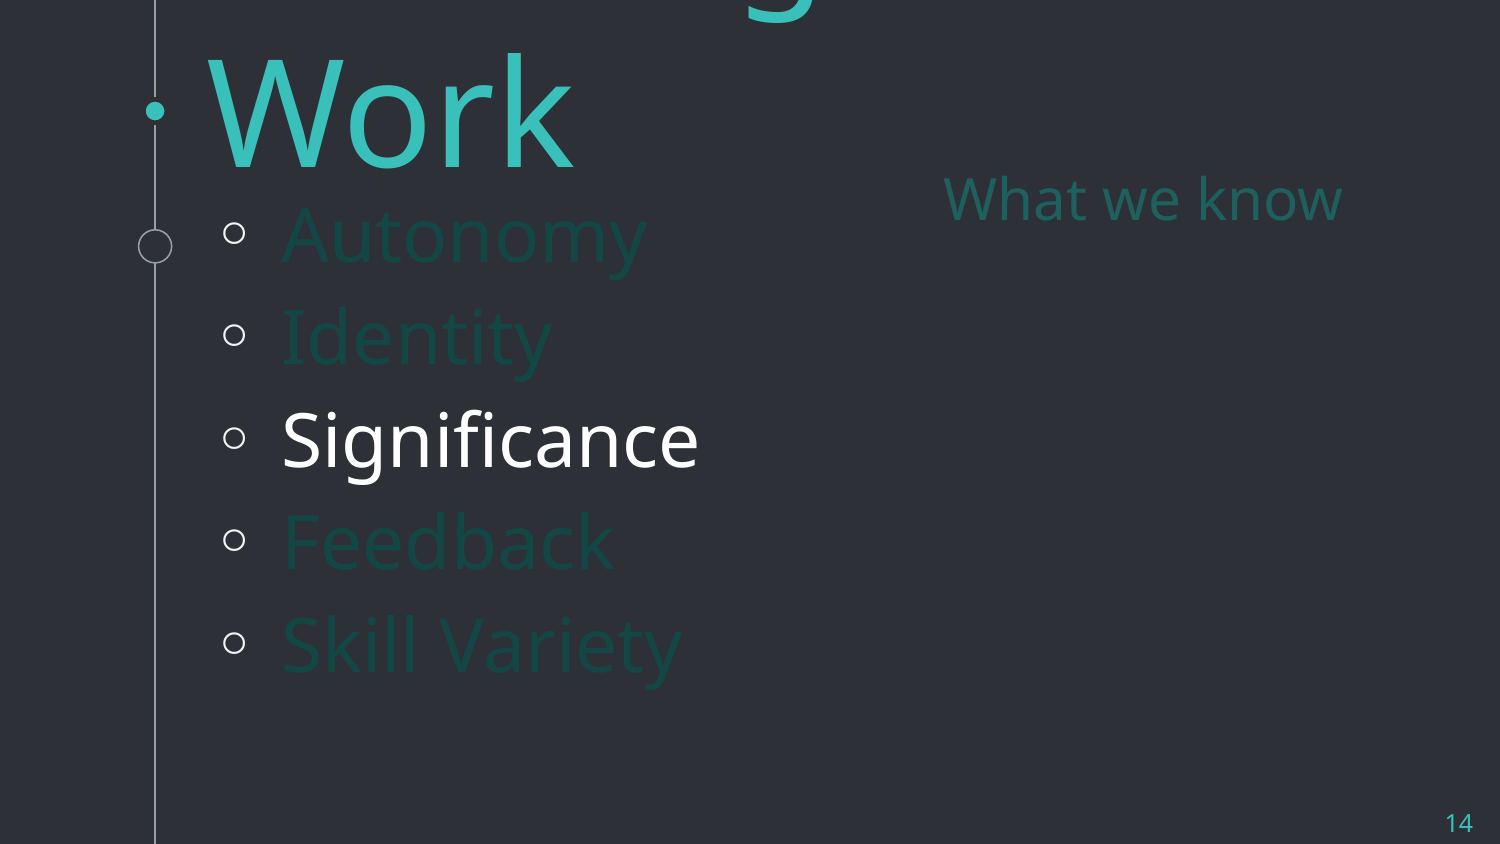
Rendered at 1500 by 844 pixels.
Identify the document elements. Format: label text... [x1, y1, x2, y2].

slide_number 14 [1398, 792, 1489, 844]
text_box Meaningful Work [191, 156, 1317, 213]
list Autonomy Identity Significance Feedback Skill Variety [191, 213, 1317, 784]
text_box What we know [928, 190, 1470, 248]
